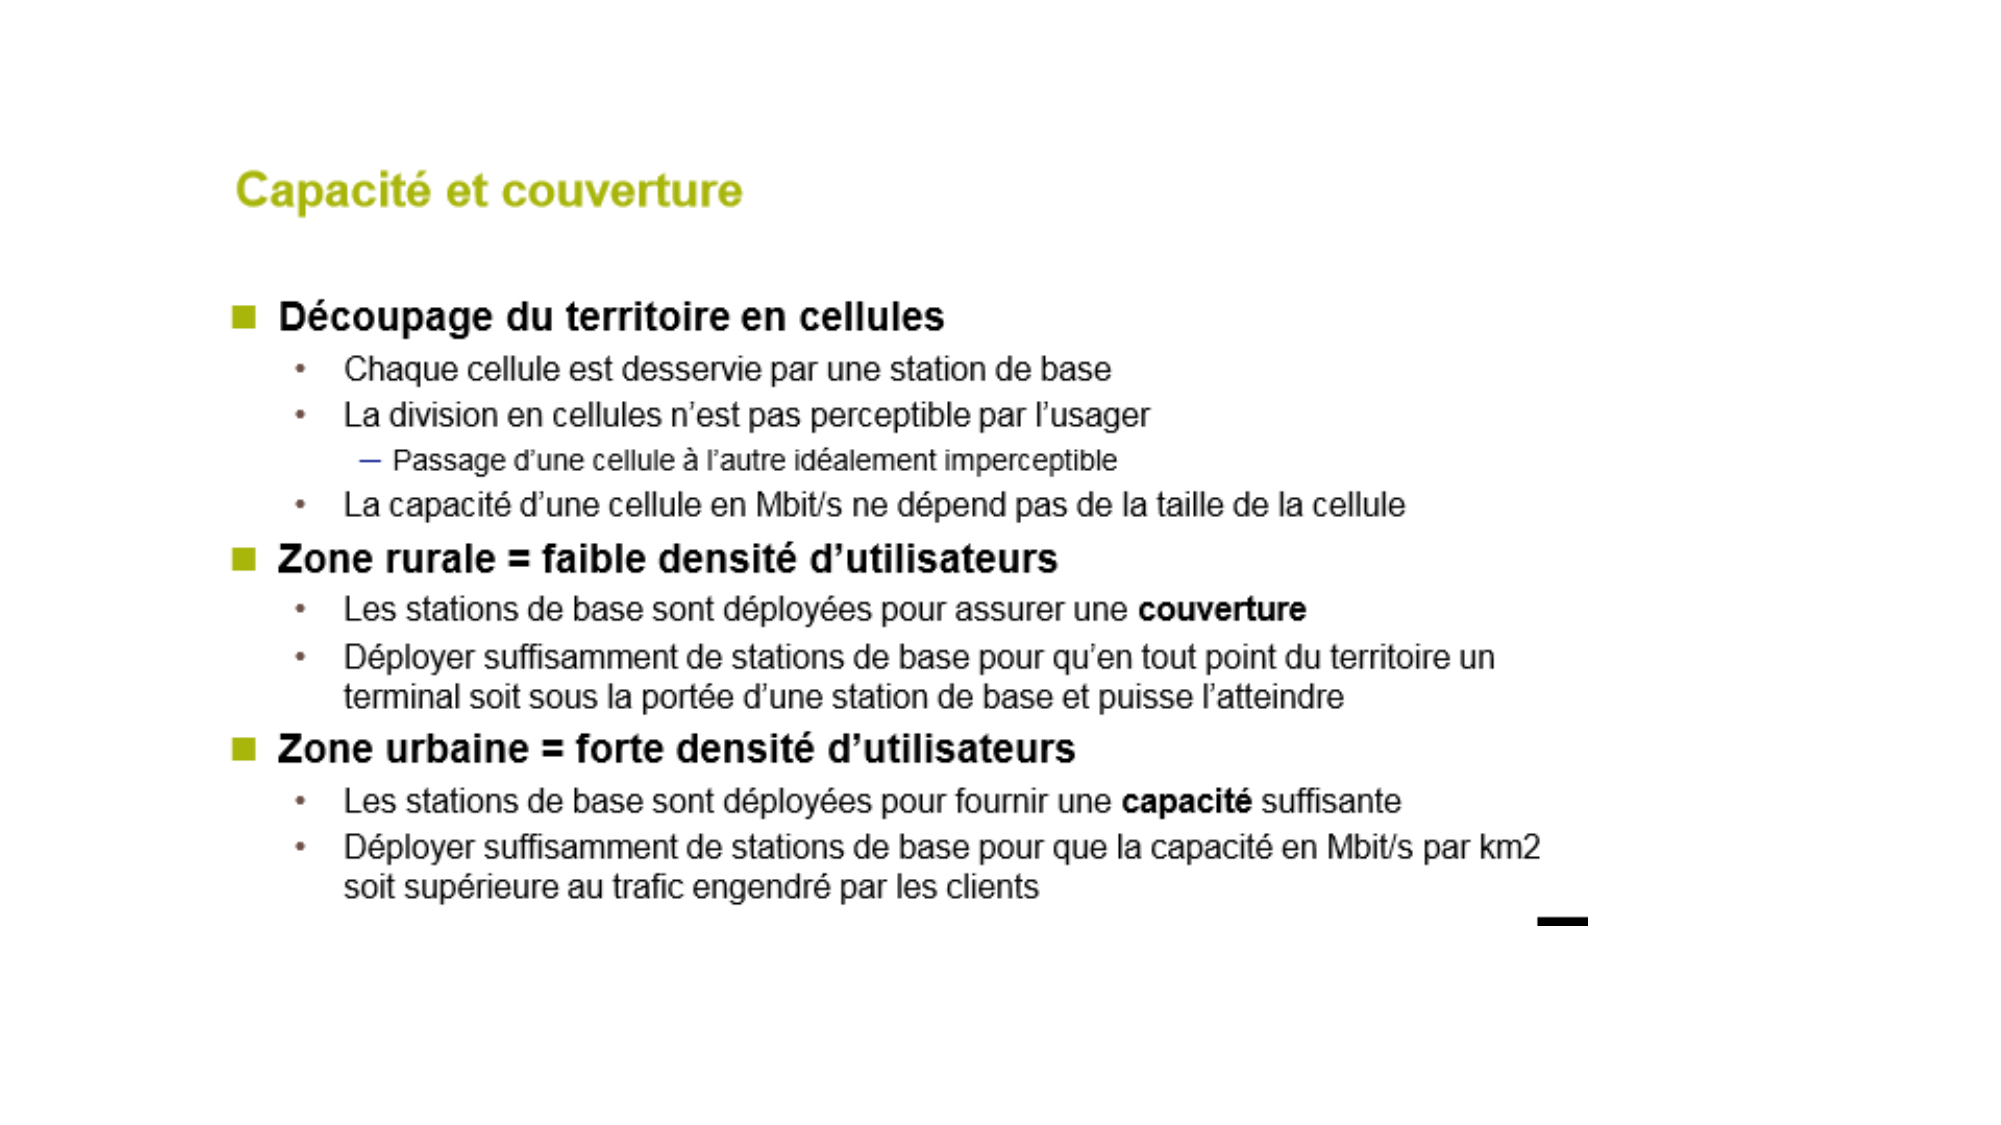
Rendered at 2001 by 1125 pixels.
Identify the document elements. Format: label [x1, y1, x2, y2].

picture [228, 137, 1588, 926]
